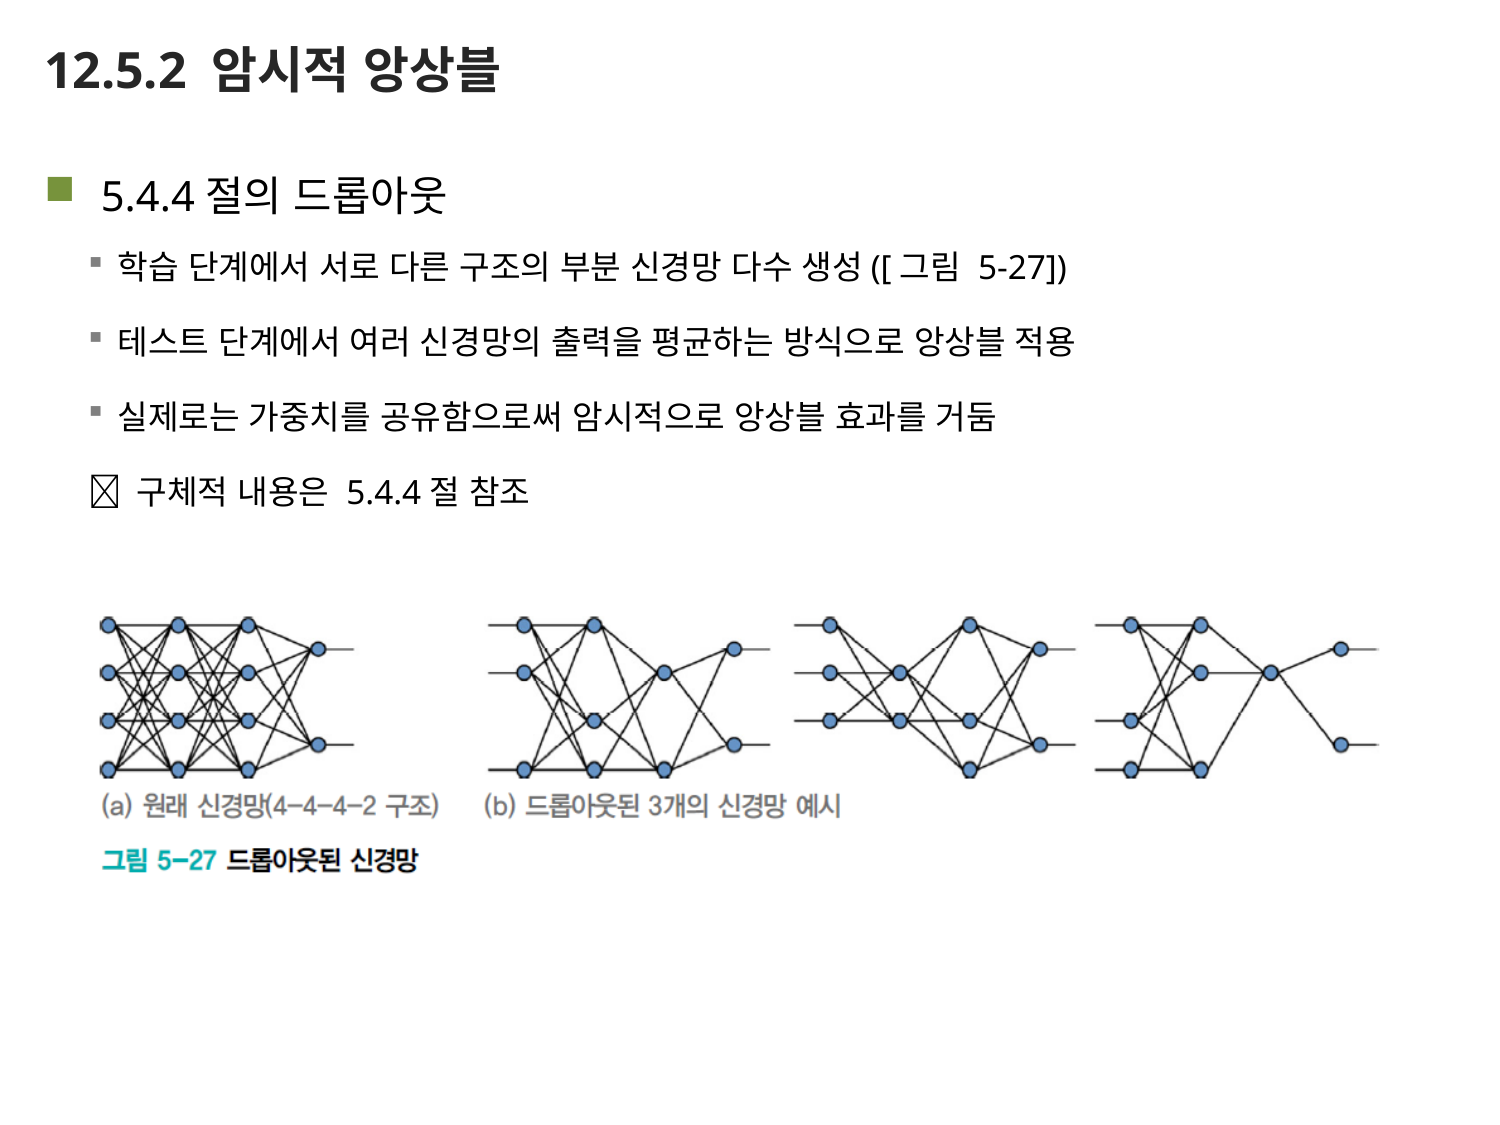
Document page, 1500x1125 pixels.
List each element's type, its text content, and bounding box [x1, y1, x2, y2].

title 12.5.2 암시적 앙상블 [29, 23, 1448, 114]
list 5.4.4절의 드롭아웃 학습 단계에서 서로 다른 구조의 부분 신경망 다수 생성([그림 5-27]) 테스트 단계에서 여러 신경망의 출력을 평균하는 방식으로 앙상블 적용 실제로는 가중치를 공유함으로써 암시적으로 앙상블 효과를 거둠  구체적 내용은 5.4.4절 참조 [29, 136, 1471, 1083]
picture [91, 609, 1392, 880]
